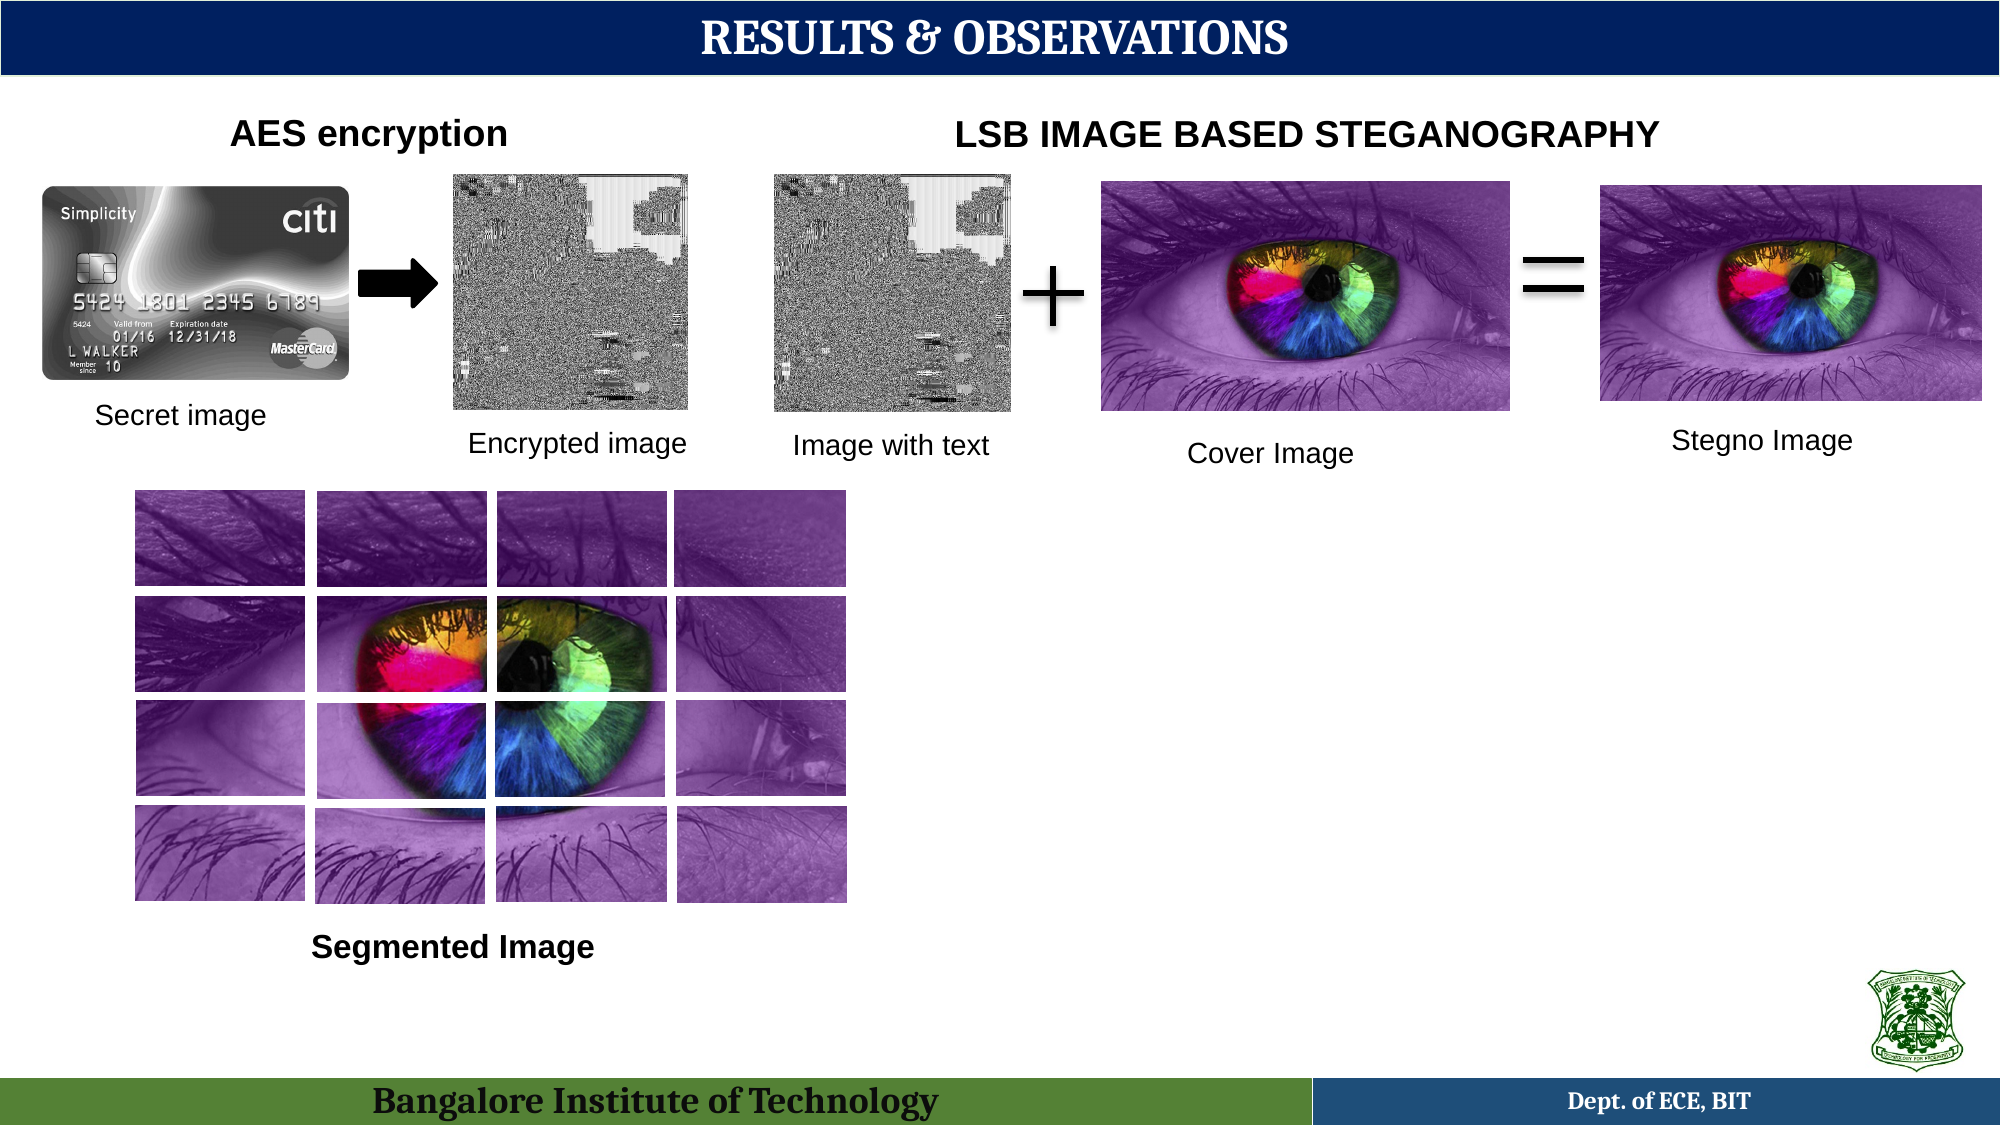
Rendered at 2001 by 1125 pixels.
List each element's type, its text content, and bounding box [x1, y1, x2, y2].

text_box Encrypted image [453, 417, 740, 467]
picture [495, 701, 665, 797]
picture [497, 596, 667, 692]
picture [452, 174, 688, 410]
picture [677, 806, 847, 903]
picture [317, 490, 487, 587]
picture [135, 700, 306, 796]
picture [135, 805, 305, 902]
text_box [358, 258, 439, 309]
picture [676, 700, 846, 796]
picture [315, 808, 485, 904]
picture [496, 805, 667, 902]
text_box LSB IMAGE BASED STEGANOGRAPHY [939, 102, 2000, 163]
picture [673, 490, 846, 587]
picture [135, 490, 306, 586]
text_box Image with text [777, 420, 1011, 469]
picture [497, 490, 668, 587]
picture [317, 595, 487, 692]
picture [316, 703, 486, 799]
picture [676, 595, 846, 692]
picture [1599, 185, 1983, 401]
text_box Bangalore Institute of Technology [0, 1078, 1312, 1125]
picture [1865, 968, 1966, 1074]
picture [135, 595, 306, 692]
picture [774, 174, 1012, 412]
text_box Cover Image [1172, 426, 1570, 477]
picture [1101, 180, 1511, 412]
text_box Segmented Image [95, 917, 811, 973]
text_box Dept. of ECE, BIT [1313, 1078, 2000, 1125]
picture [42, 186, 349, 380]
text_box AES encryption [27, 101, 711, 162]
text_box Secret image [79, 388, 401, 439]
text_box RESULTS & OBSERVATIONS [0, 0, 2000, 77]
text_box Stegno Image [1656, 413, 2000, 464]
